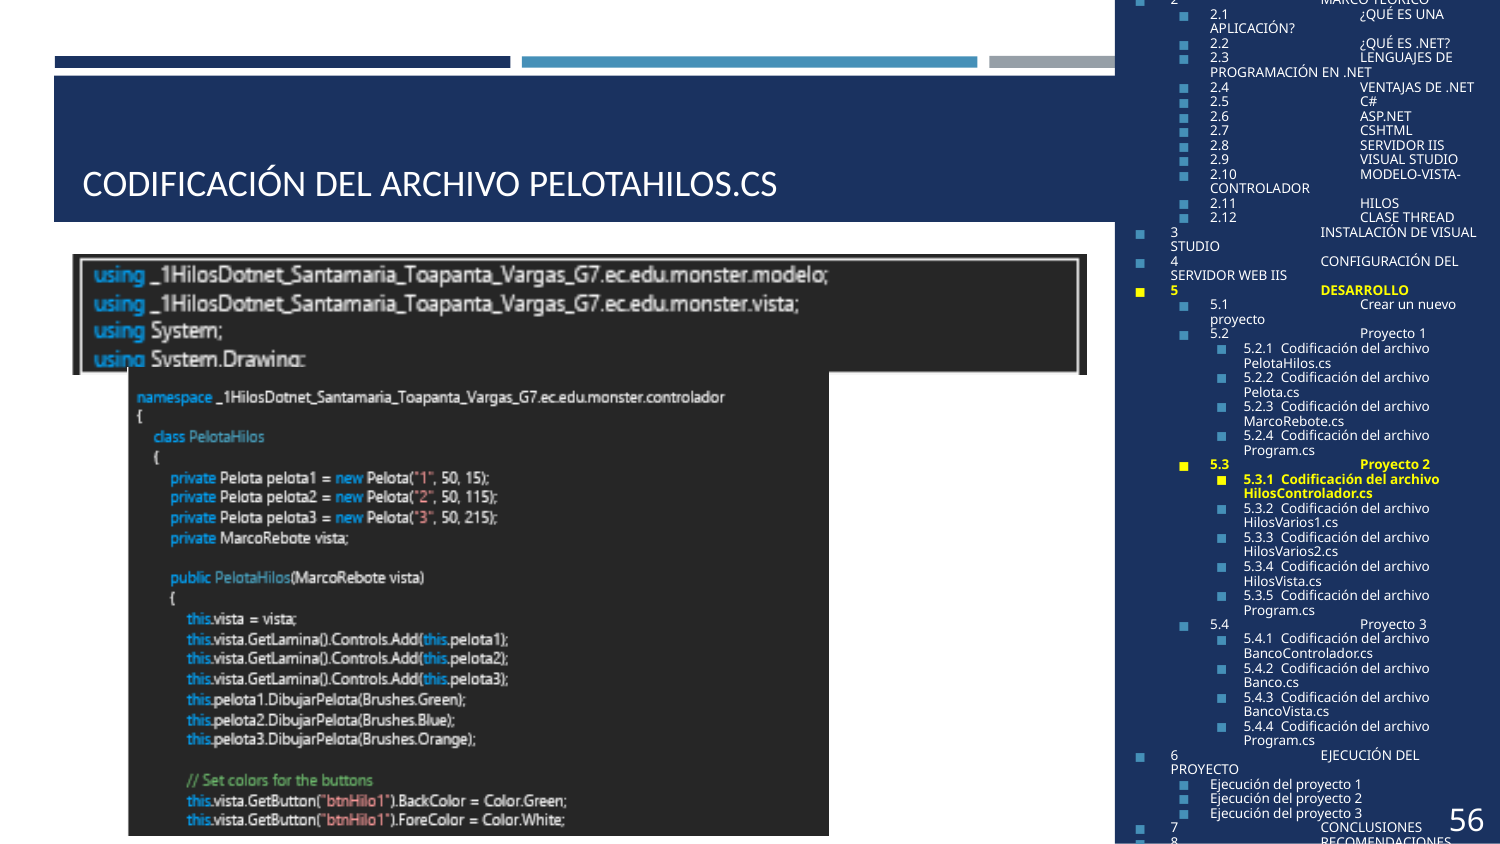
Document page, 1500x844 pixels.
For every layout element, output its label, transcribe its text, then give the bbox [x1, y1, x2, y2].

text_box 1 OBJETIVOS 2 MARCO TEÓRICO 2.1 ¿QUÉ ES UNA APLICACIÓN? 2.2 ¿QUÉ ES .NET? 2.3 LENGUAJES DE PROGRAMACIÓN EN .NET 2.4 VENTAJAS DE .NET 2.5 C# 2.6 ASP.NET 2.7 CSHTML 2.8 SERVIDOR IIS 2.9 VISUAL STUDIO 2.10 MODELO-VISTA-CONTROLADOR 2.11 HILOS 2.12 CLASE THREAD 3 INSTALACIÓN DE VISUAL STUDIO 4 CONFIGURACIÓN DEL SERVIDOR WEB IIS 5 DESARROLLO 5.1 Crear un nuevo proyecto 5.2 Proyecto 1 5.2.1 Codificación del archivo PelotaHilos.cs 5.2.2 Codificación del archivo Pelota.cs 5.2.3 Codificación del archivo MarcoRebote.cs 5.2.4 Codificación del archivo Program.cs 5.3 Proyecto 2 5.3.1 Codificación del archivo HilosControlador.cs 5.3.2 Codificación del archivo HilosVarios1.cs 5.3.3 Codificación del archivo HilosVarios2.cs 5.3.4 Codificación del archivo HilosVista.cs 5.3.5 Codificación del archivo Program.cs 5.4 Proyecto 3 5.4.1 Codificación del archivo BancoControlador.cs 5.4.2 Codificación del archivo Banco.cs 5.4.3 Codificación del archivo BancoVista.cs 5.4.4 Codificación del archivo Program.cs 6 EJECUCIÓN DEL PROYECTO Ejecución del proyecto 1 Ejecución del proyecto 2 Ejecución del proyecto 3 7 CONCLUSIONES 8 RECOMENDACIONES 9 BIBLIOGRAFÍA [1121, 30, 1500, 814]
text_box [1114, 210, 1437, 844]
title CODIFICACIÓN DEL ARCHIVO PELOTAHILOS.CS [71, 75, 1121, 210]
text_box [1114, 0, 1500, 75]
picture [71, 254, 1087, 836]
text_box 56 [1437, 814, 1500, 844]
